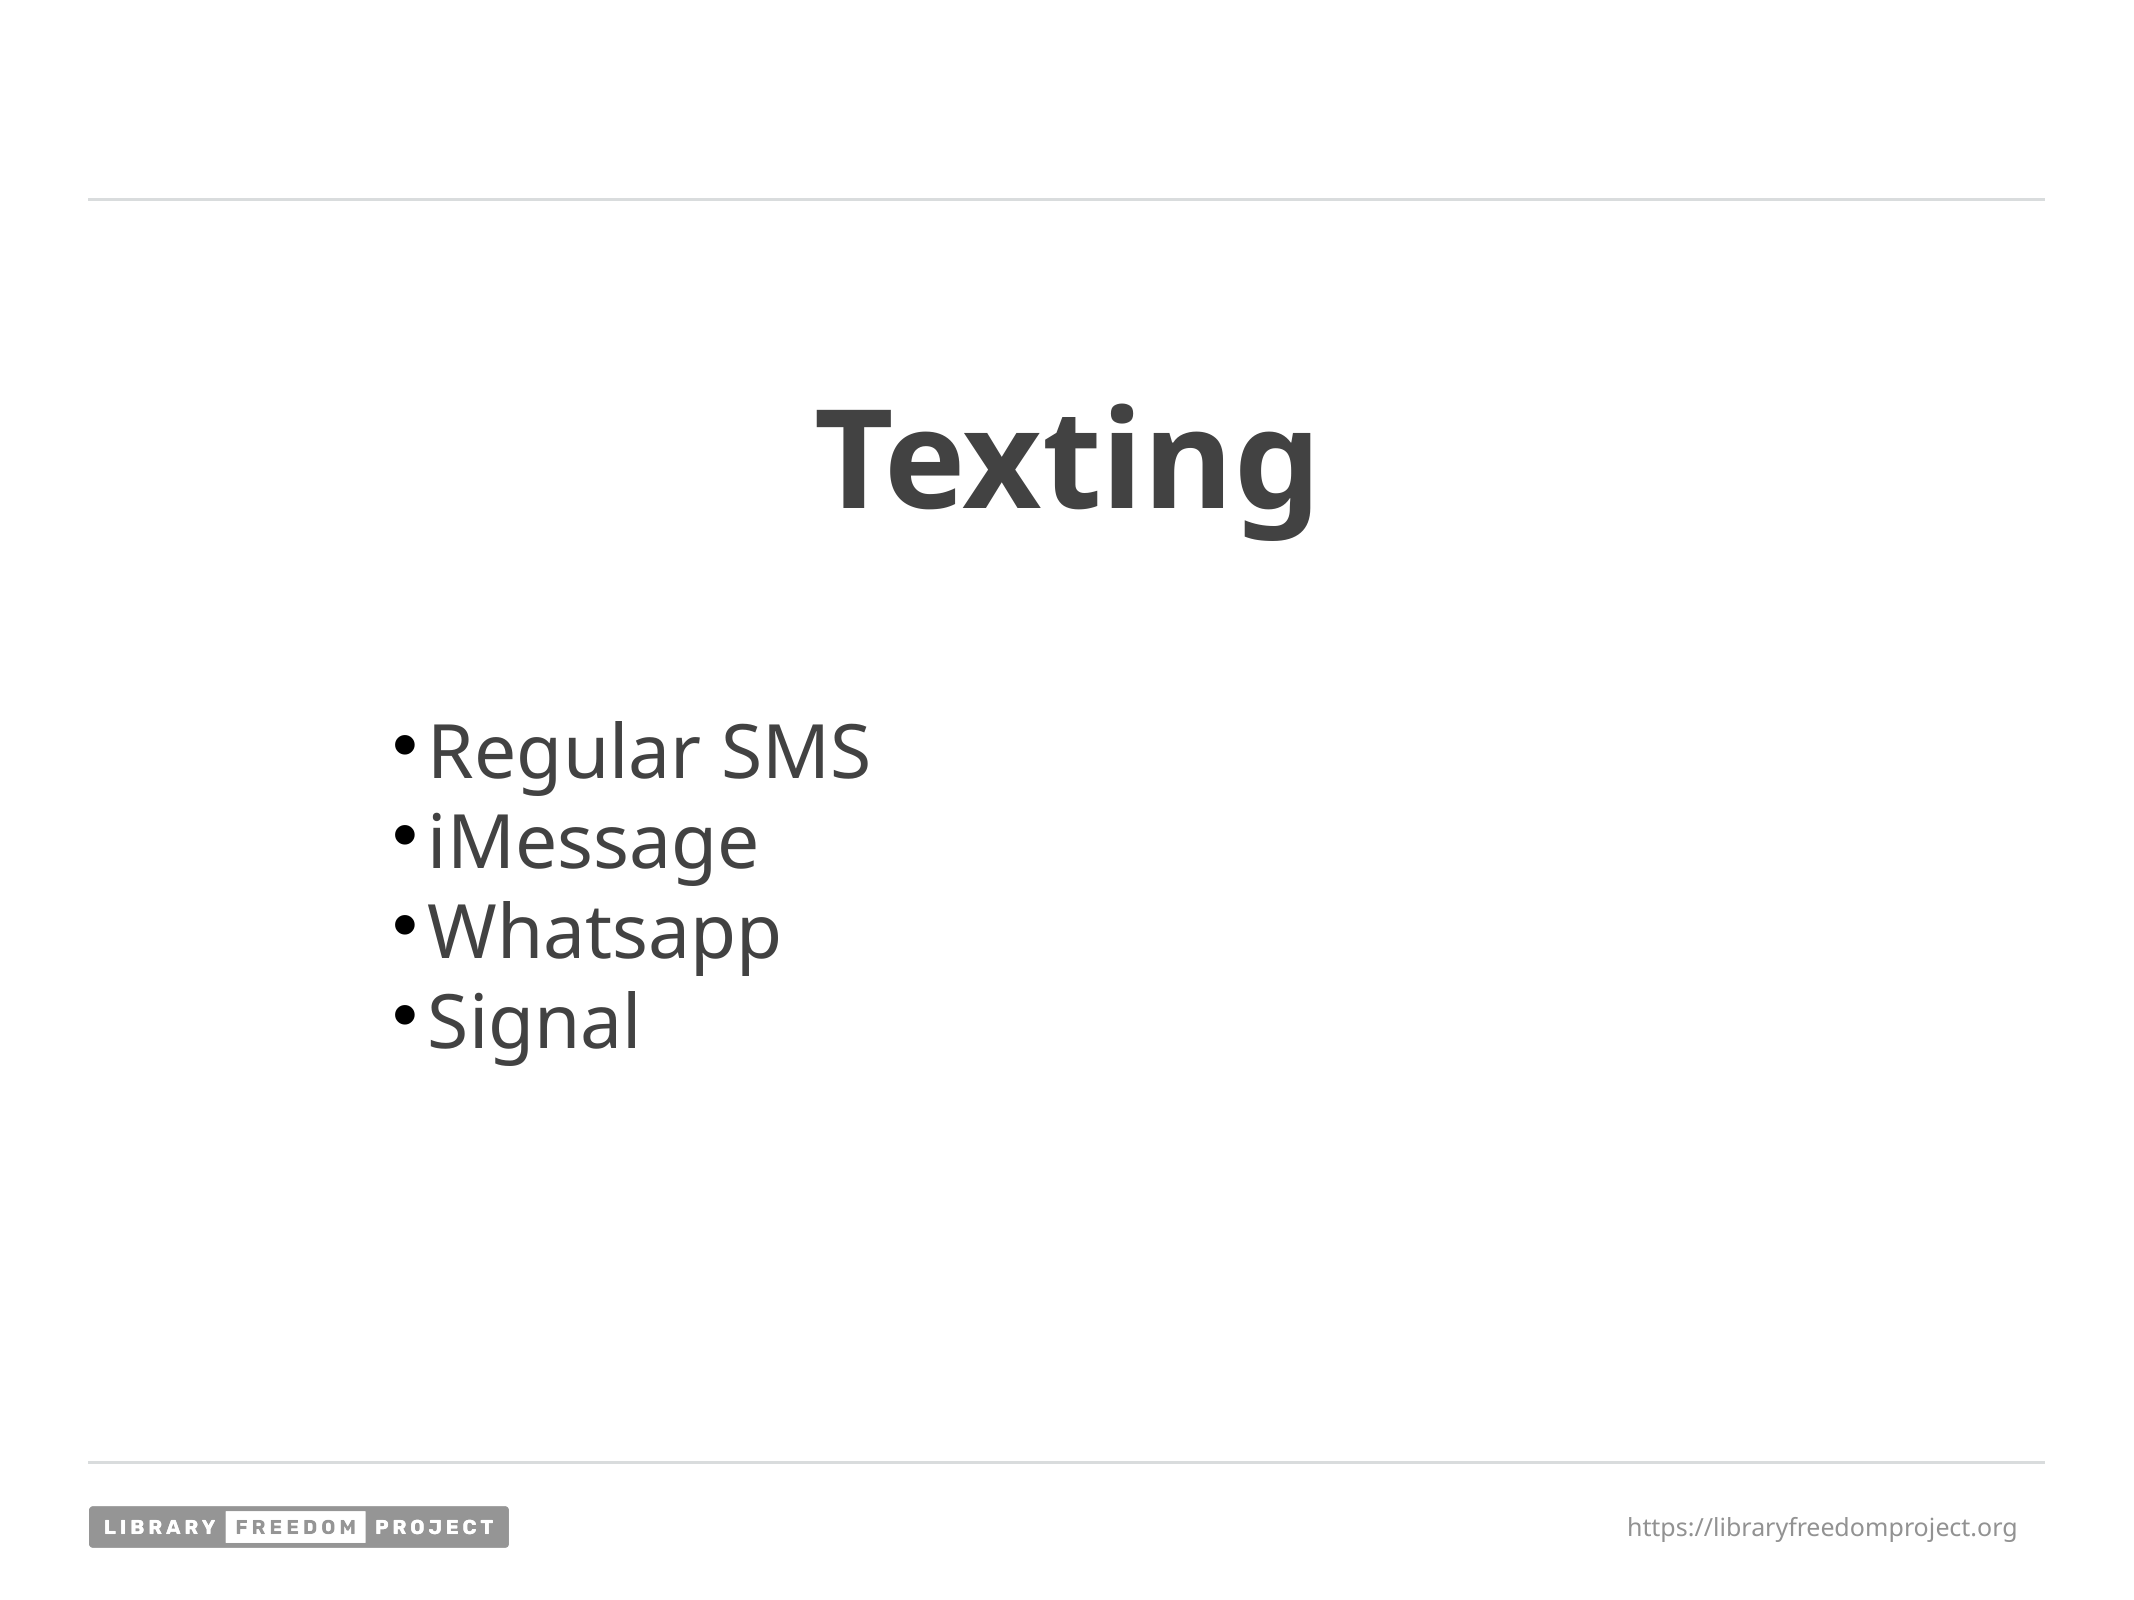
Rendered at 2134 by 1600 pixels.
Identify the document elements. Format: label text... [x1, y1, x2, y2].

picture [88, 197, 2045, 202]
text_box https://libraryfreedomproject.org [1609, 1503, 2036, 1551]
picture [88, 1461, 2045, 1465]
picture [89, 1505, 510, 1548]
text_box Regular SMS iMessage Whatsapp Signal [384, 695, 1750, 1073]
text_box Texting [776, 362, 1360, 545]
